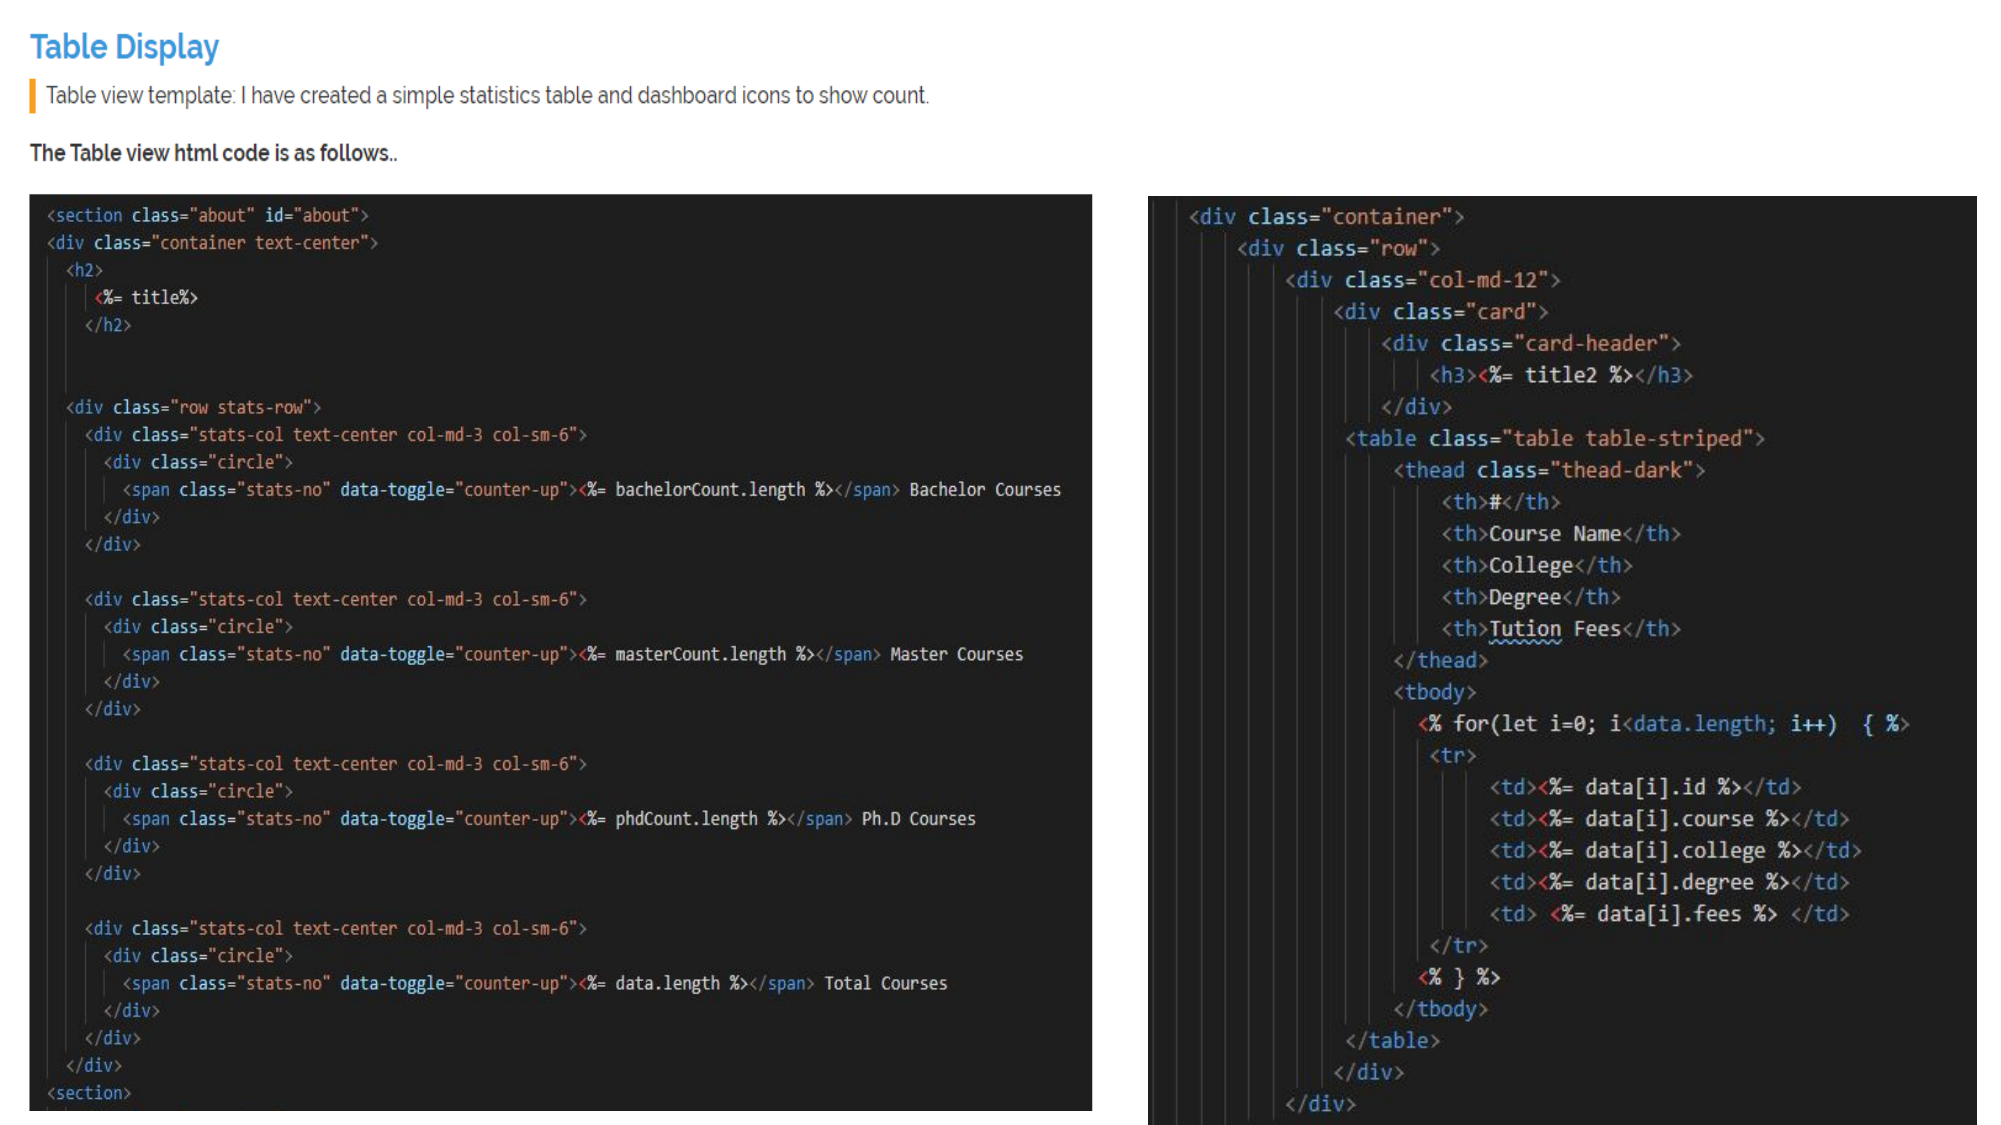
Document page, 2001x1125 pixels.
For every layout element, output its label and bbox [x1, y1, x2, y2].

picture [1148, 196, 1977, 1125]
picture [0, 14, 1133, 1111]
